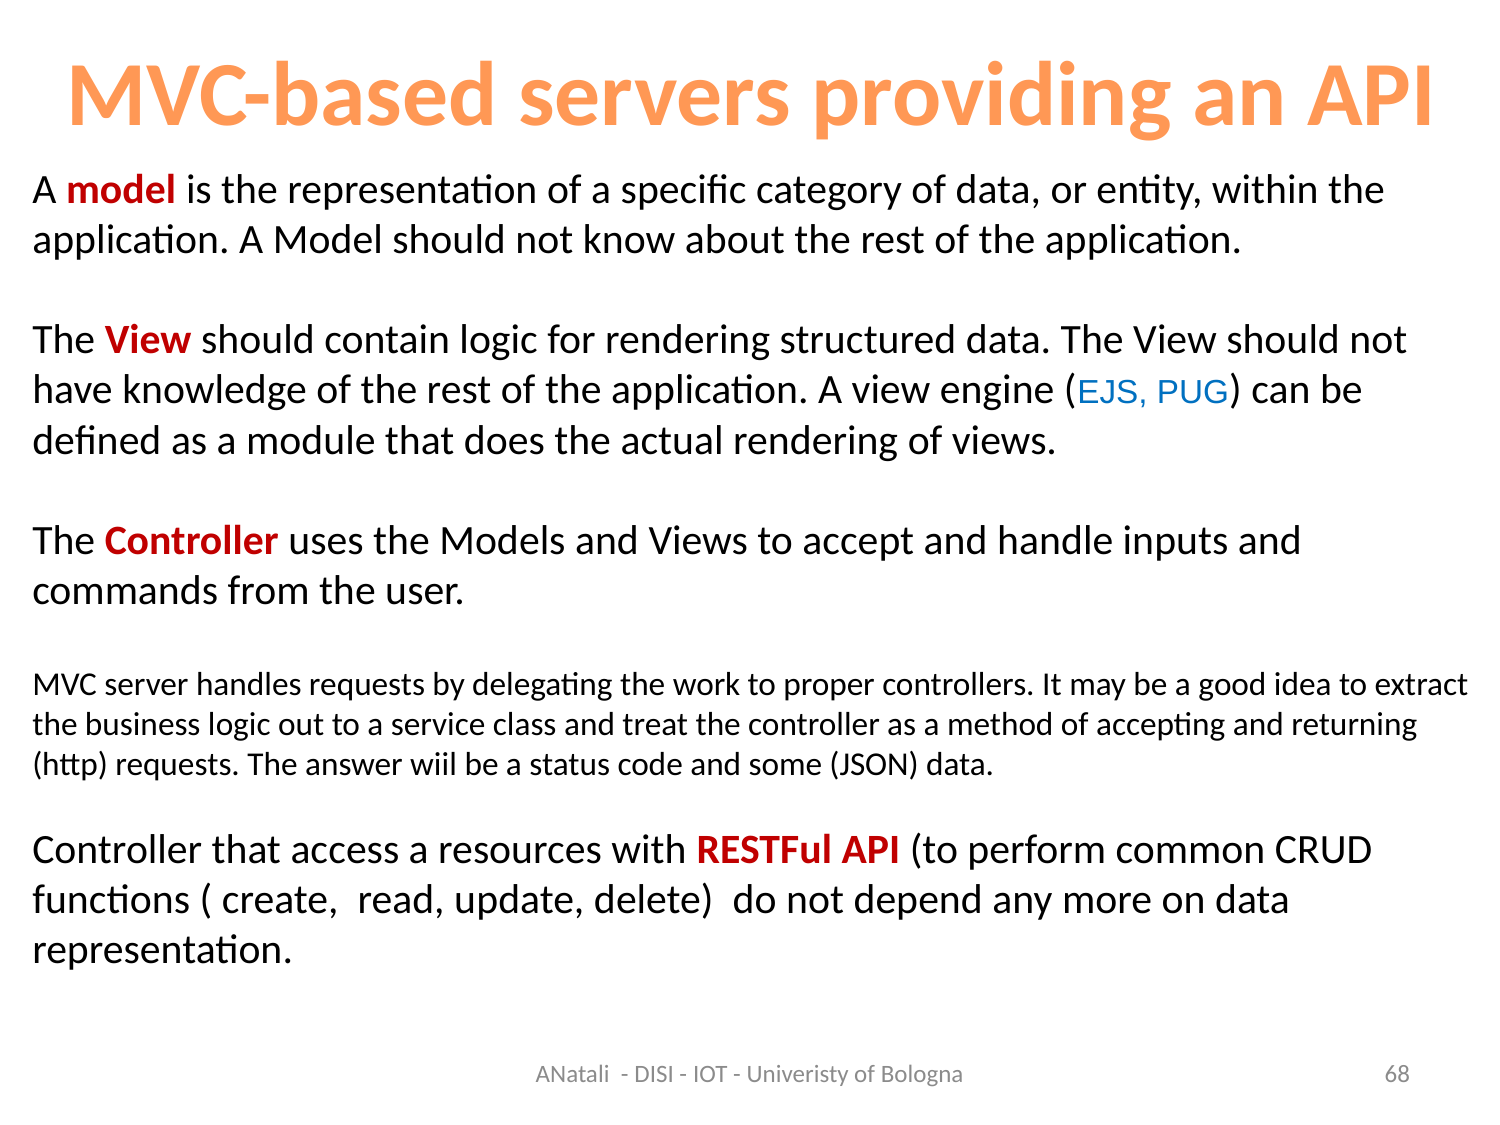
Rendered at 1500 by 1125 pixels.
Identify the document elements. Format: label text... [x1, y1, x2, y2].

footer ANatali - DISI - IOT - Univeristy of Bologna [512, 1042, 988, 1103]
slide_number 68 [1074, 1042, 1425, 1103]
text_box MVC-based servers providing an API [51, 26, 1474, 152]
text_box A model is the representation of a specific category of data, or entity, within the application. A Model should not know about the rest of the application. The View should contain logic for rendering structured data. The View should not have knowledge of the rest of the application. A view engine (EJS, PUG) can be defined as a module that does the actual rendering of views. The Controller uses the Models and Views to accept and handle inputs and commands from the user. MVC server handles requests by delegating the work to proper controllers. It may be a good idea to extract the business logic out to a service class and treat the controller as a method of accepting and returning (http) requests. The answer wiil be a status code and some (JSON) data. Controller that access a resources with RESTFul API (to perform common CRUD functions ( create, read, update, delete) do not depend any more on data representation. [17, 154, 1489, 980]
